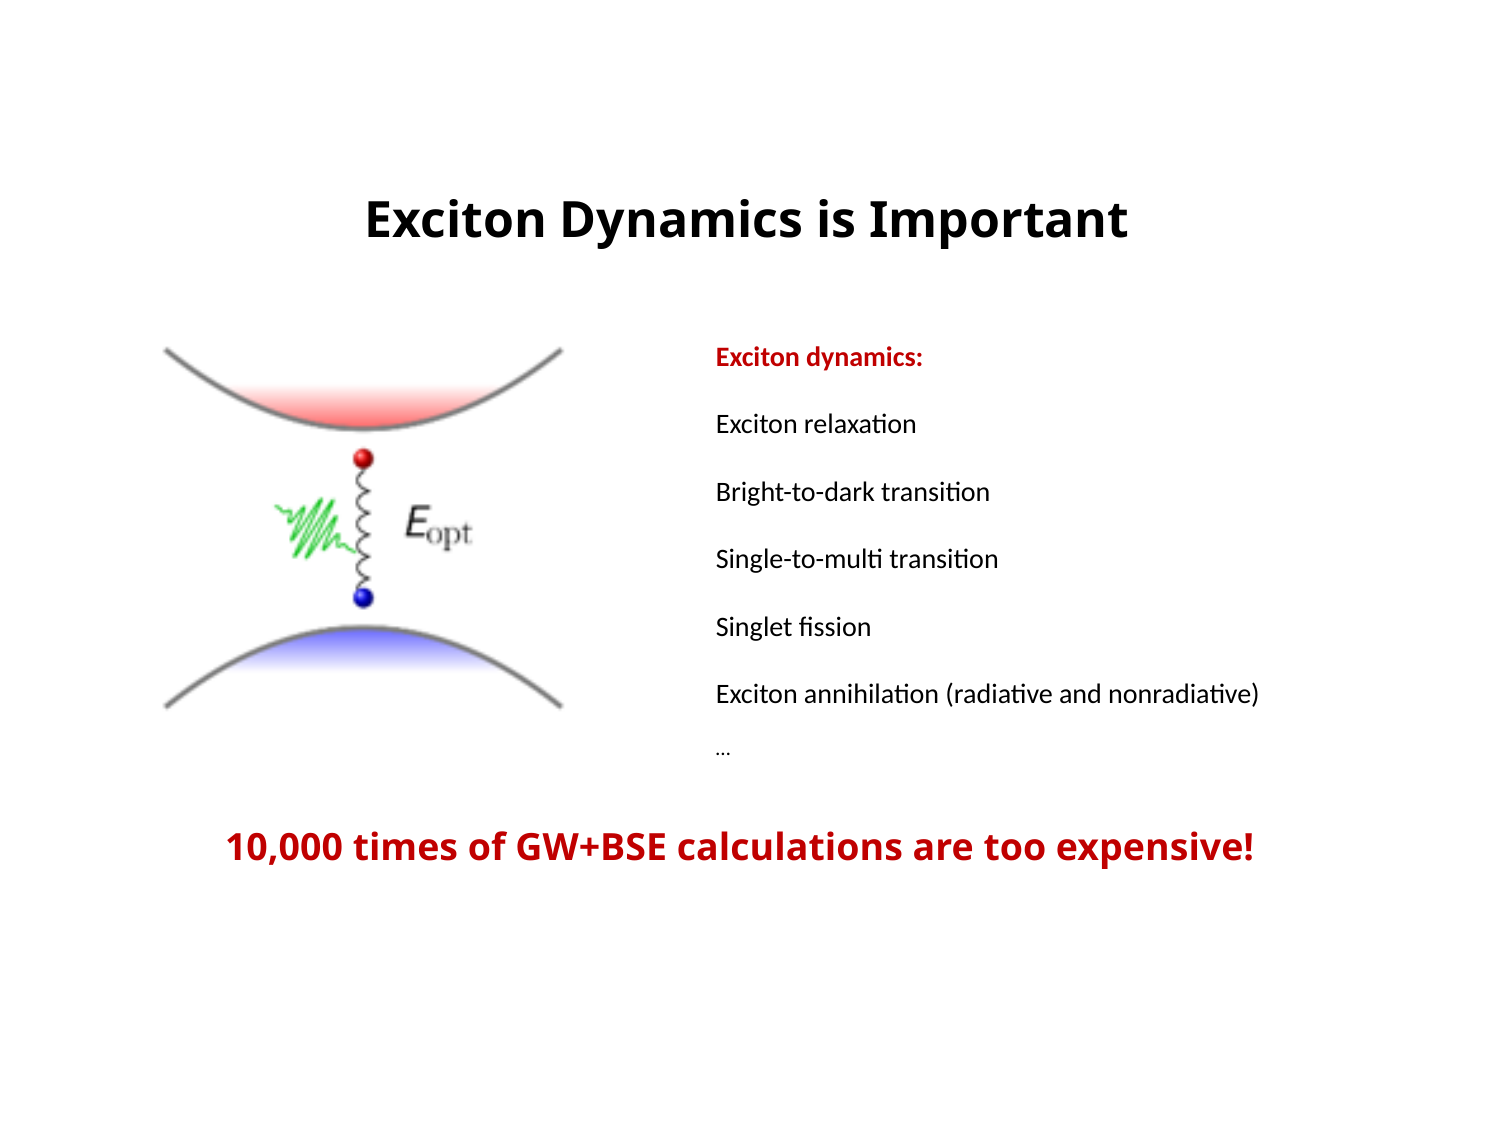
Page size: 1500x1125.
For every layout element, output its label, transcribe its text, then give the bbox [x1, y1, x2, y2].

text_box 10,000 times of GW+BSE calculations are too expensive! [210, 815, 1290, 875]
text_box Exciton dynamics: Exciton relaxation Bright-to-dark transition Single-to-multi transition Singlet fission Exciton annihilation (radiative and nonradiative) … [700, 330, 1276, 793]
picture [113, 330, 572, 774]
text_box Exciton Dynamics is Important [259, 180, 1235, 256]
